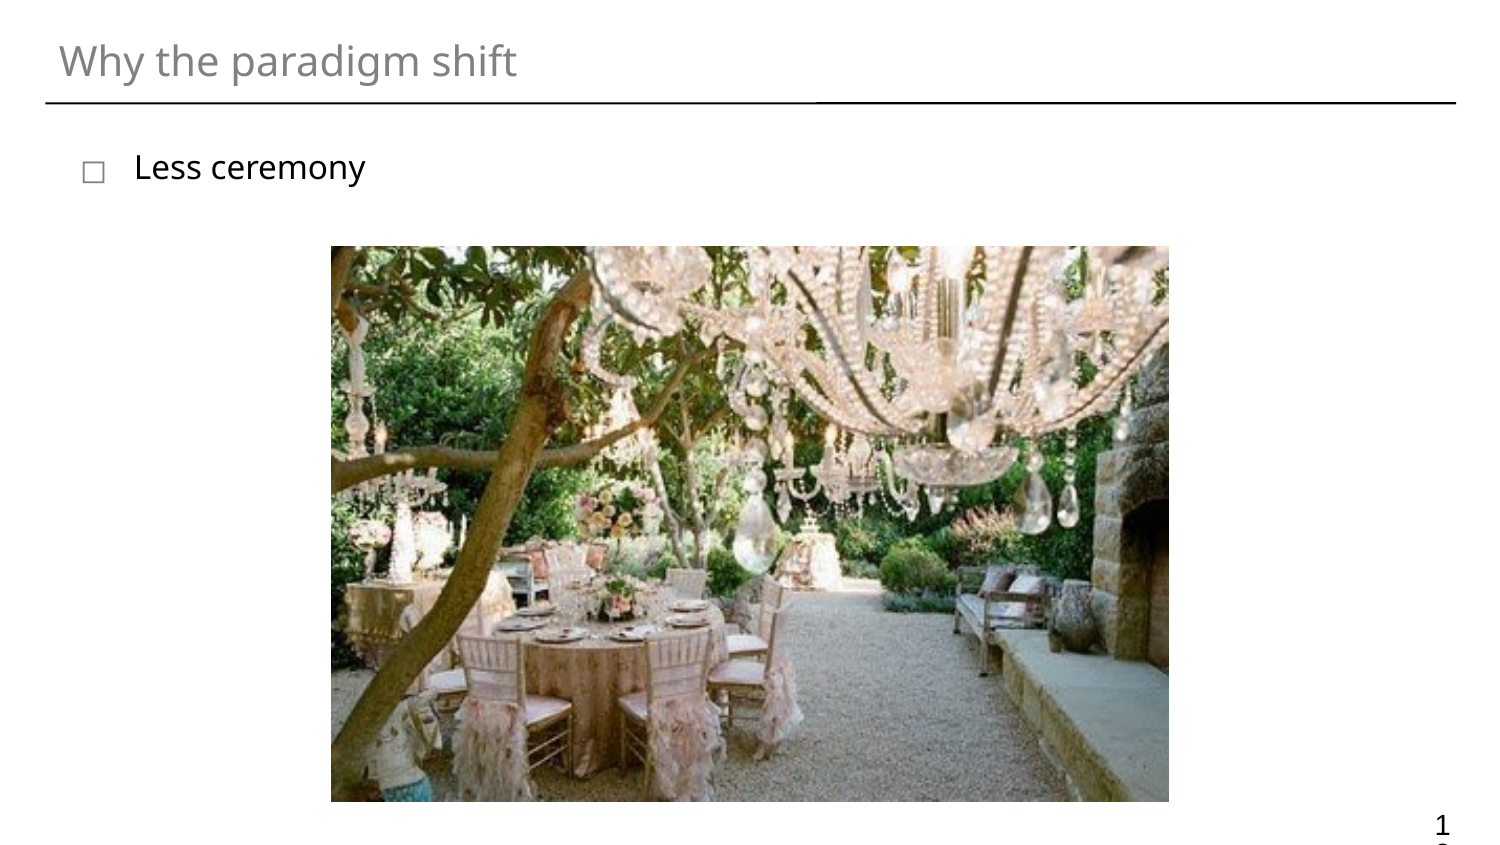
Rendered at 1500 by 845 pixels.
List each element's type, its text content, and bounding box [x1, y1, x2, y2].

title Why the paradigm shift [43, 34, 1457, 98]
slide_number ‹#› [1425, 801, 1457, 827]
list Less ceremony [43, 123, 1457, 785]
picture [330, 246, 1170, 802]
